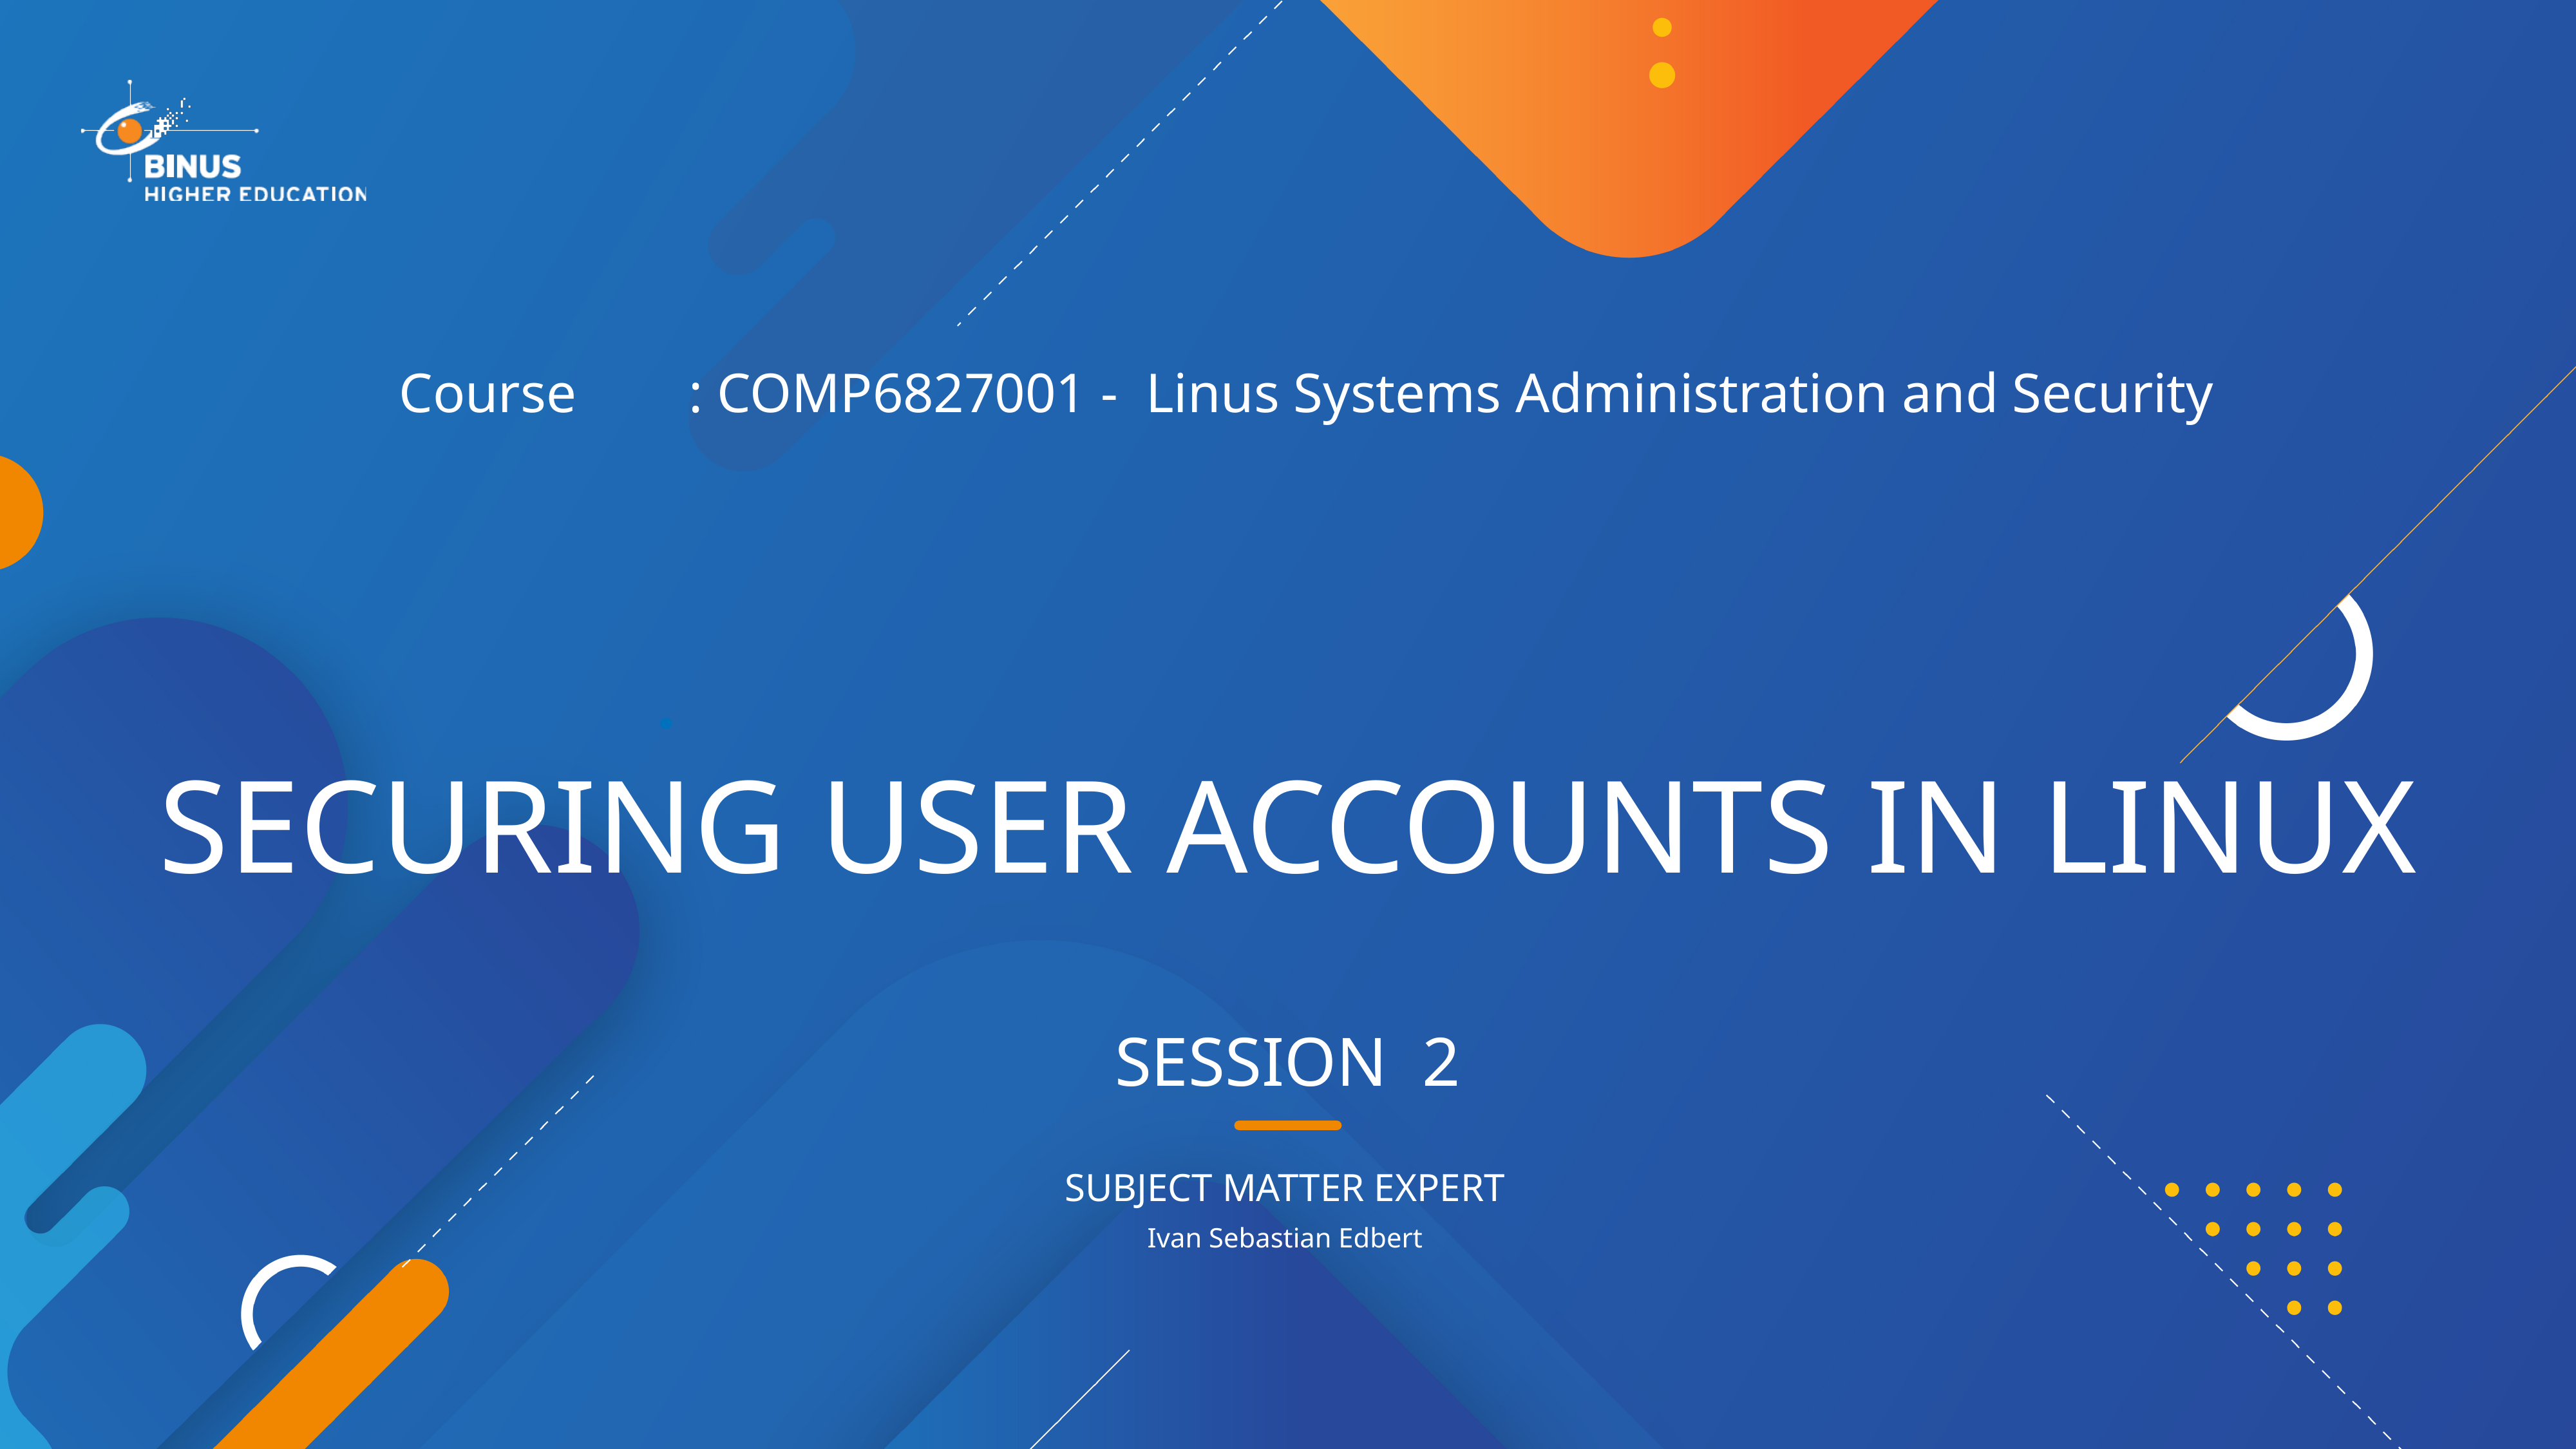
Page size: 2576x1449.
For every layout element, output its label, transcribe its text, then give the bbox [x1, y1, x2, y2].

title Securing User Accounts in Linux Session 2 [127, 690, 2449, 1105]
text_box Course : COMP6827001 - Linus Systems Administration and Security [166, 354, 2448, 552]
list Ivan Sebastian Edbert [1062, 1218, 1508, 1298]
picture [0, 0, 2576, 1449]
